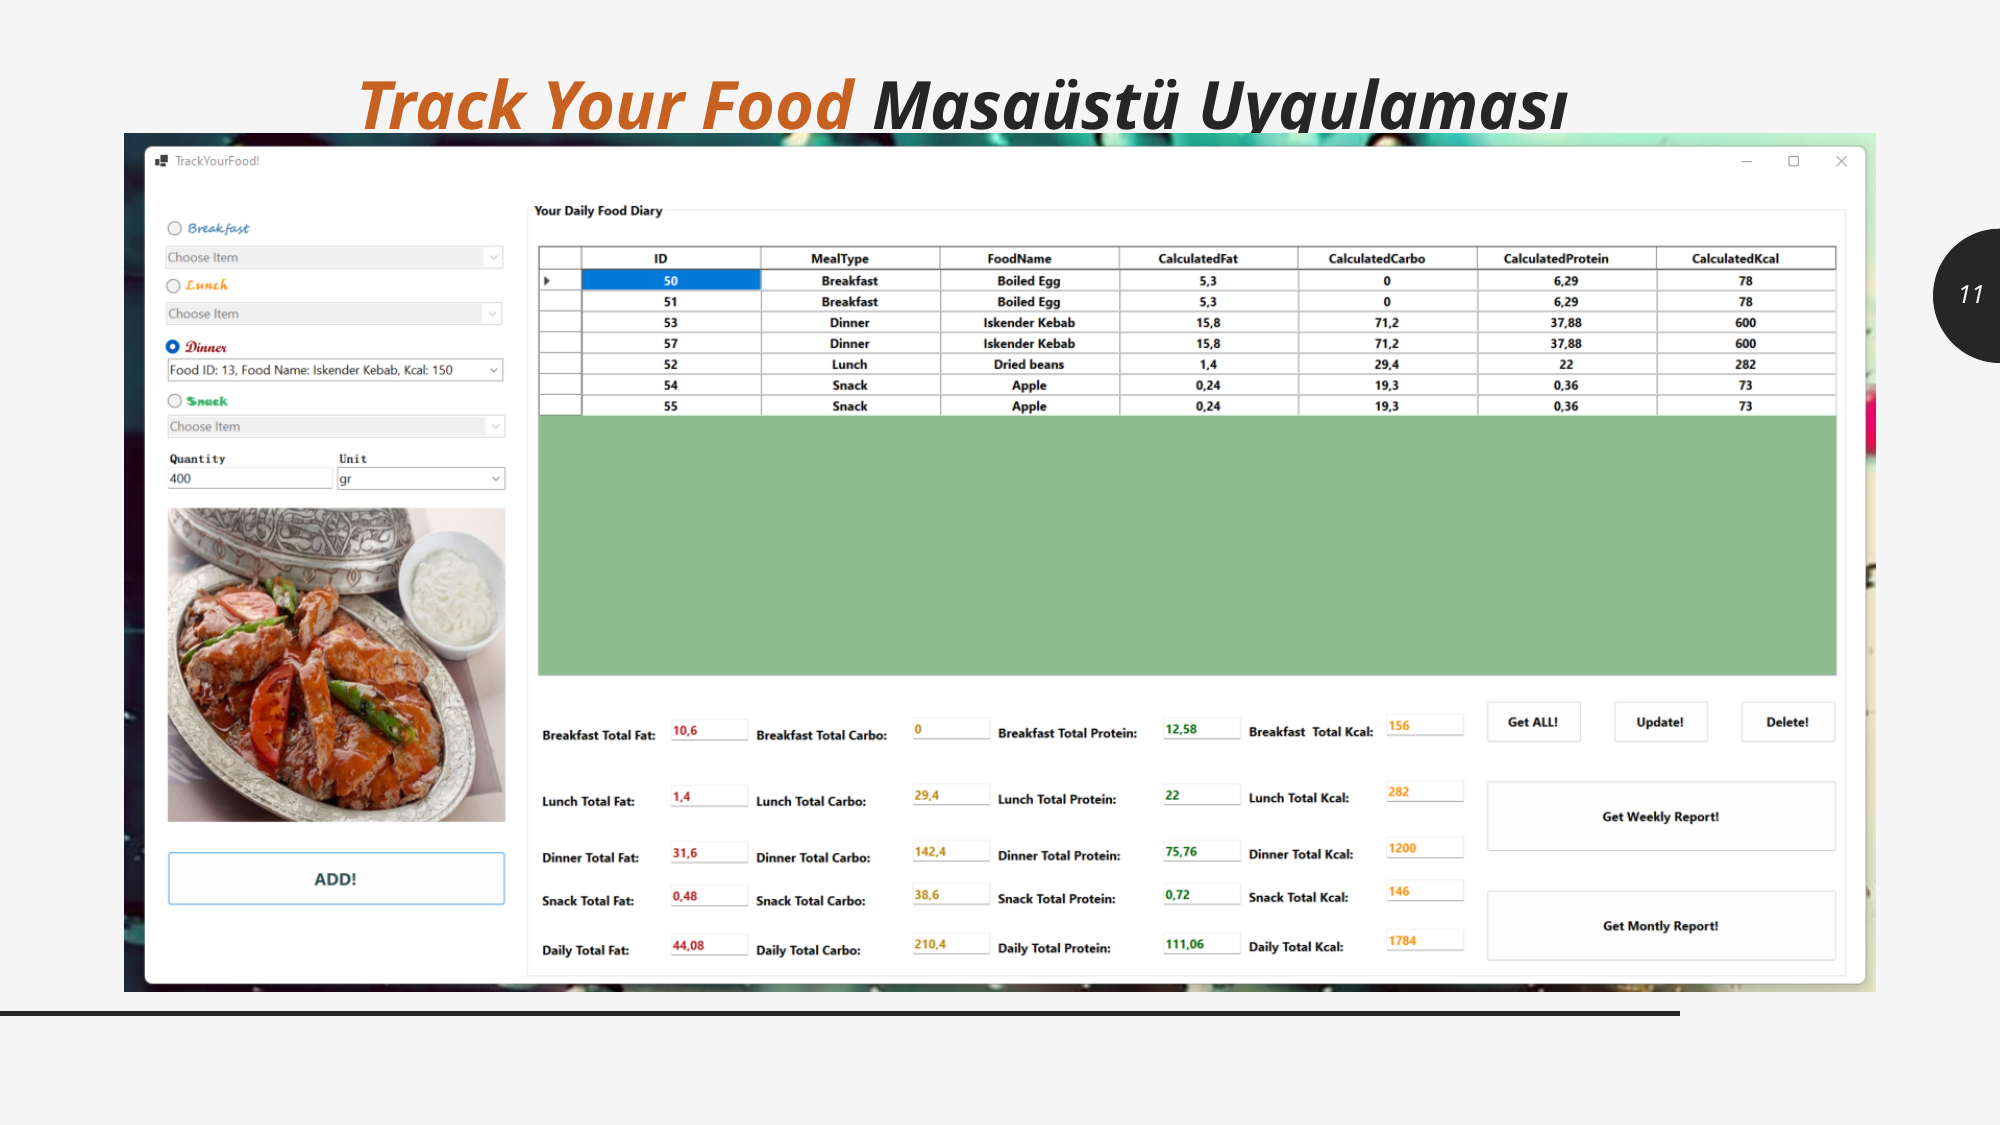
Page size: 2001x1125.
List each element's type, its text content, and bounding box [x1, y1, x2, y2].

list Track Your Food Masaüstü Uygulaması [274, 30, 1653, 133]
slide_number 11 [1933, 265, 2000, 326]
picture [124, 133, 1876, 992]
